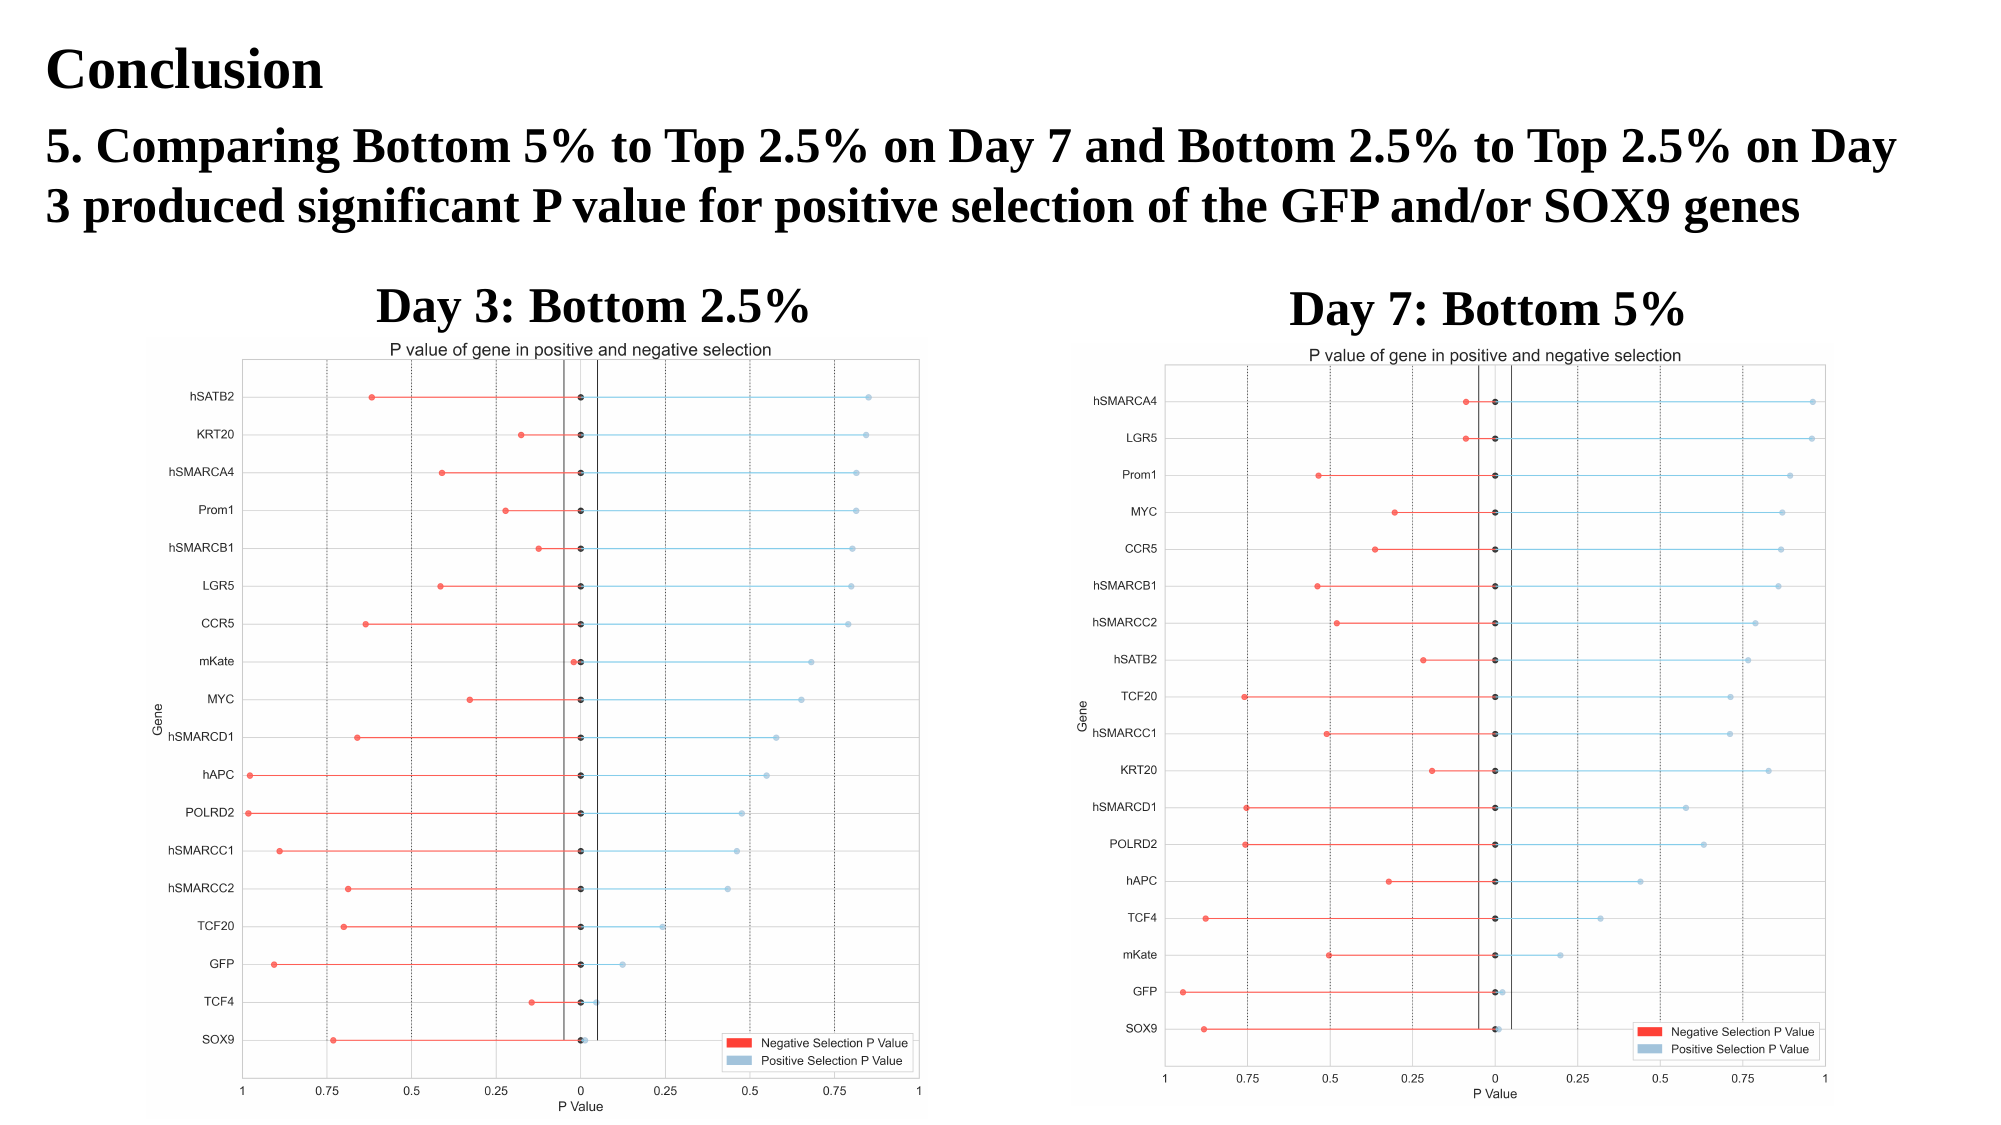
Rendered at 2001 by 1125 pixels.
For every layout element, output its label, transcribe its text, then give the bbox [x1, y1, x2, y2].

picture [1071, 343, 1834, 1106]
text_box Conclusion [30, 22, 1210, 104]
picture [146, 337, 928, 1119]
text_box 5. Comparing Bottom 5% to Top 2.5% on Day 7 and Bottom 2.5% to Top 2.5% on Day 3 produced significant P value for positive selection of the GFP and/or SOX9 genes [30, 104, 1937, 240]
text_box Day 3: Bottom 2.5% [361, 264, 848, 337]
text_box Day 7: Bottom 5% [1274, 267, 1709, 343]
